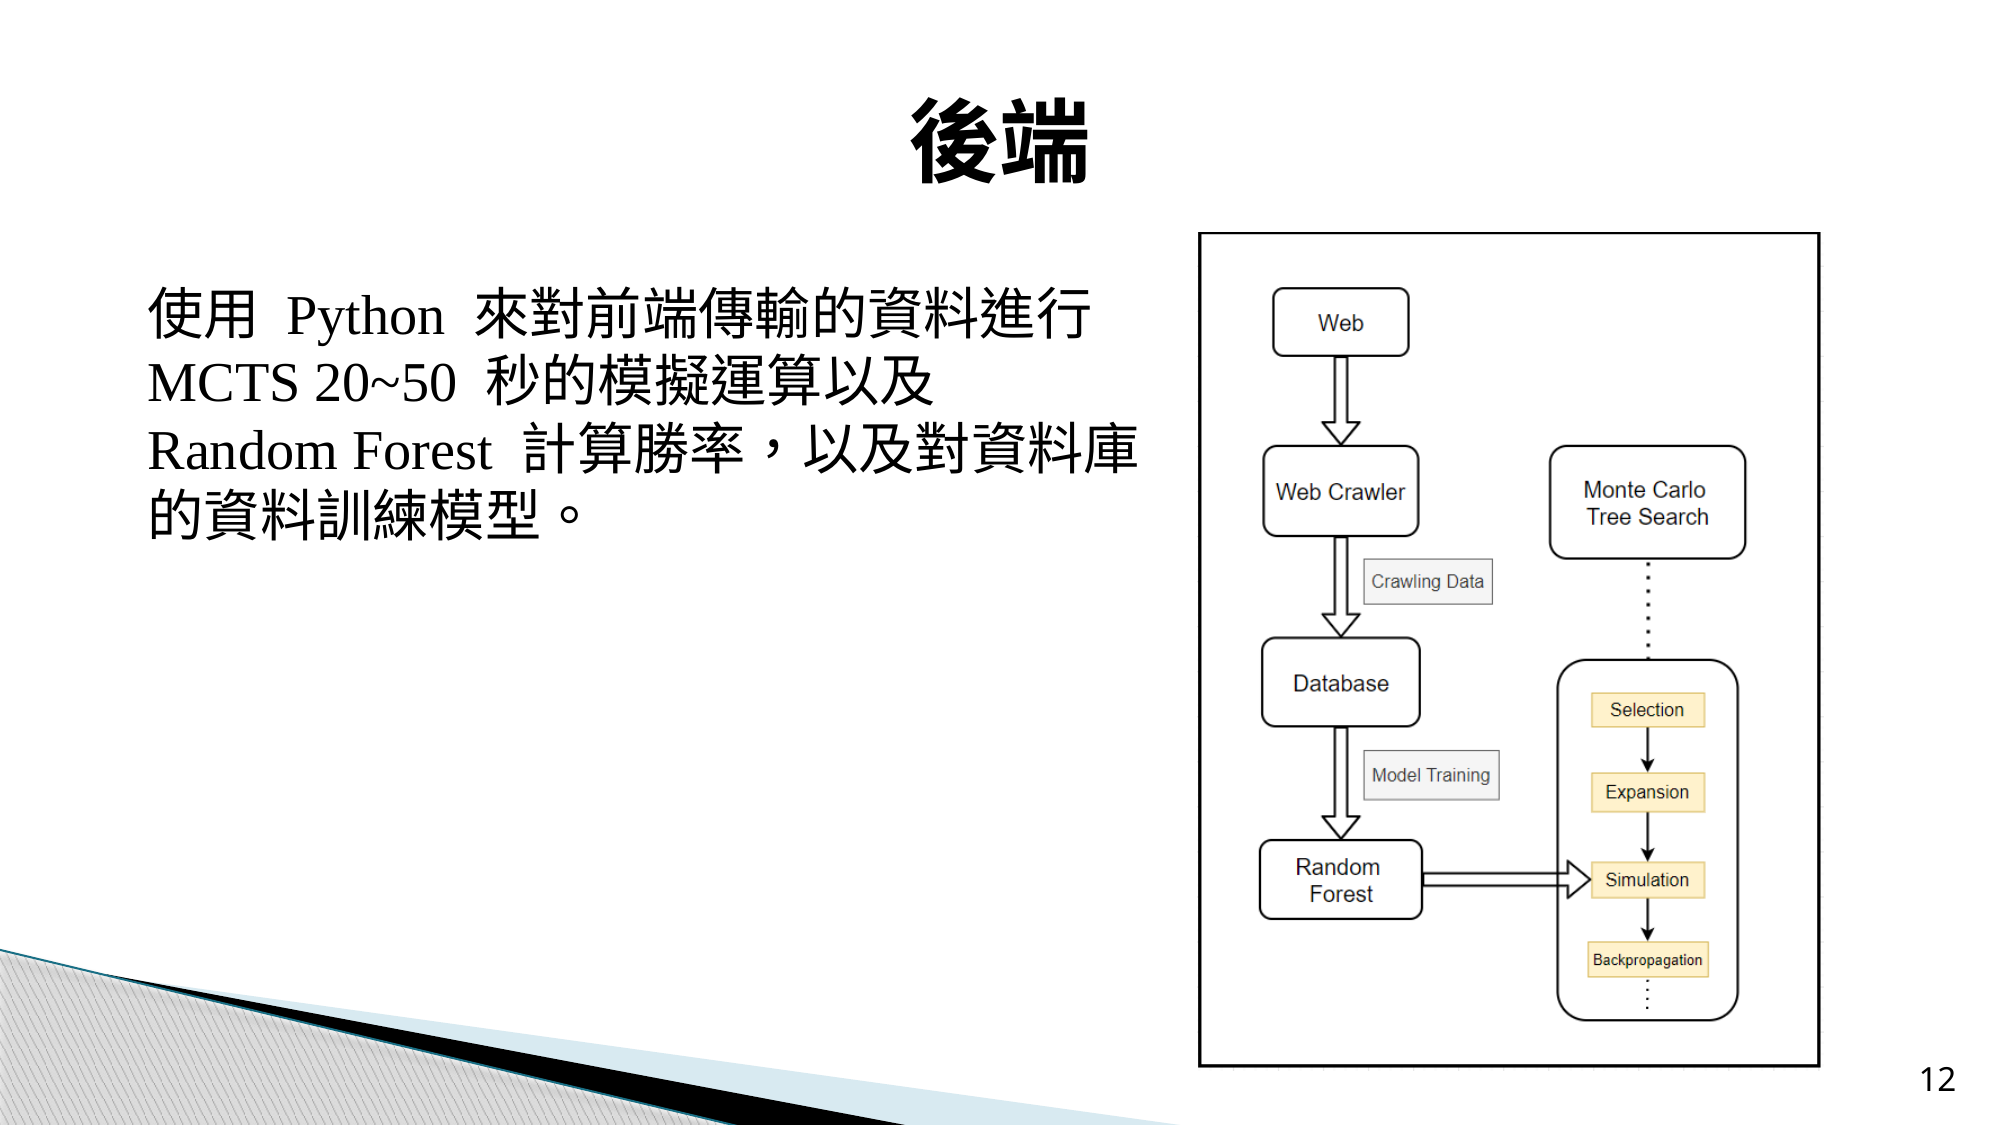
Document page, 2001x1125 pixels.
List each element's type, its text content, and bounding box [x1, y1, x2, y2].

title 後端 [99, 45, 1900, 233]
list 使用 Python 來對前端傳輸的資料進行 MCTS 20~50 秒的模擬運算以及 Random Forest 計算勝率，以及對資料庫的資料訓練模型。 [114, 270, 1164, 1014]
picture [1196, 232, 1825, 1071]
slide_number 11 [1891, 1051, 1972, 1112]
